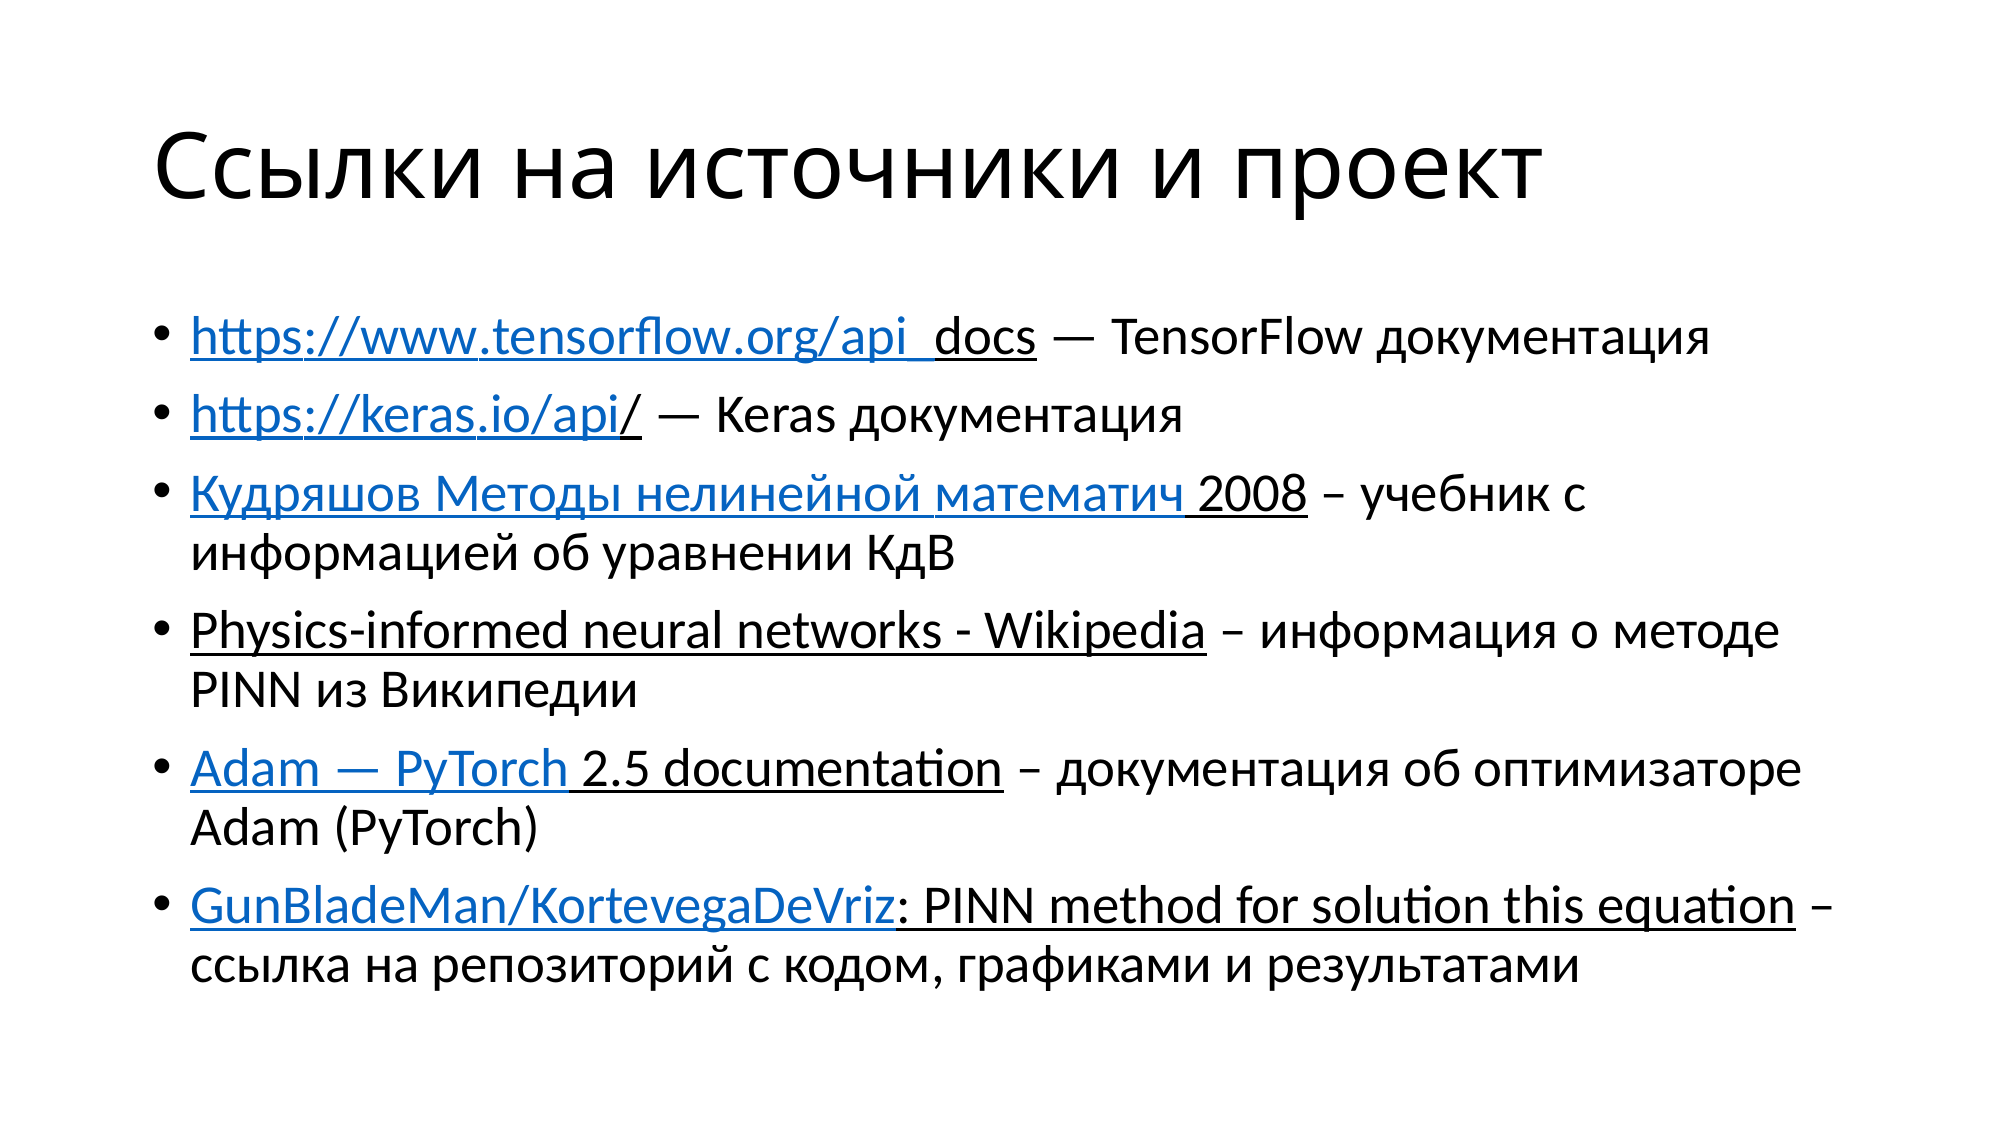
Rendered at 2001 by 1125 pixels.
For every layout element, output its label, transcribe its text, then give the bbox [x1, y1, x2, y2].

list https://www.tensorflow.org/api_docs — TensorFlow документация https://keras.io/api/ — Keras документация Кудряшов Методы нелинейной математич 2008 – учебник с информацией об уравнении КдВ Physics-informed neural networks - Wikipedia – информация о методе PINN из Википедии Adam — PyTorch 2.5 documentation – документация об оптимизаторе Adam (PyTorch) GunBladeMan/KortevegaDeVriz: PINN method for solution this equation – ссылка на репозиторий с кодом, графиками и результатами [137, 299, 1863, 1014]
title Ссылки на источники и проект [137, 59, 1863, 278]
